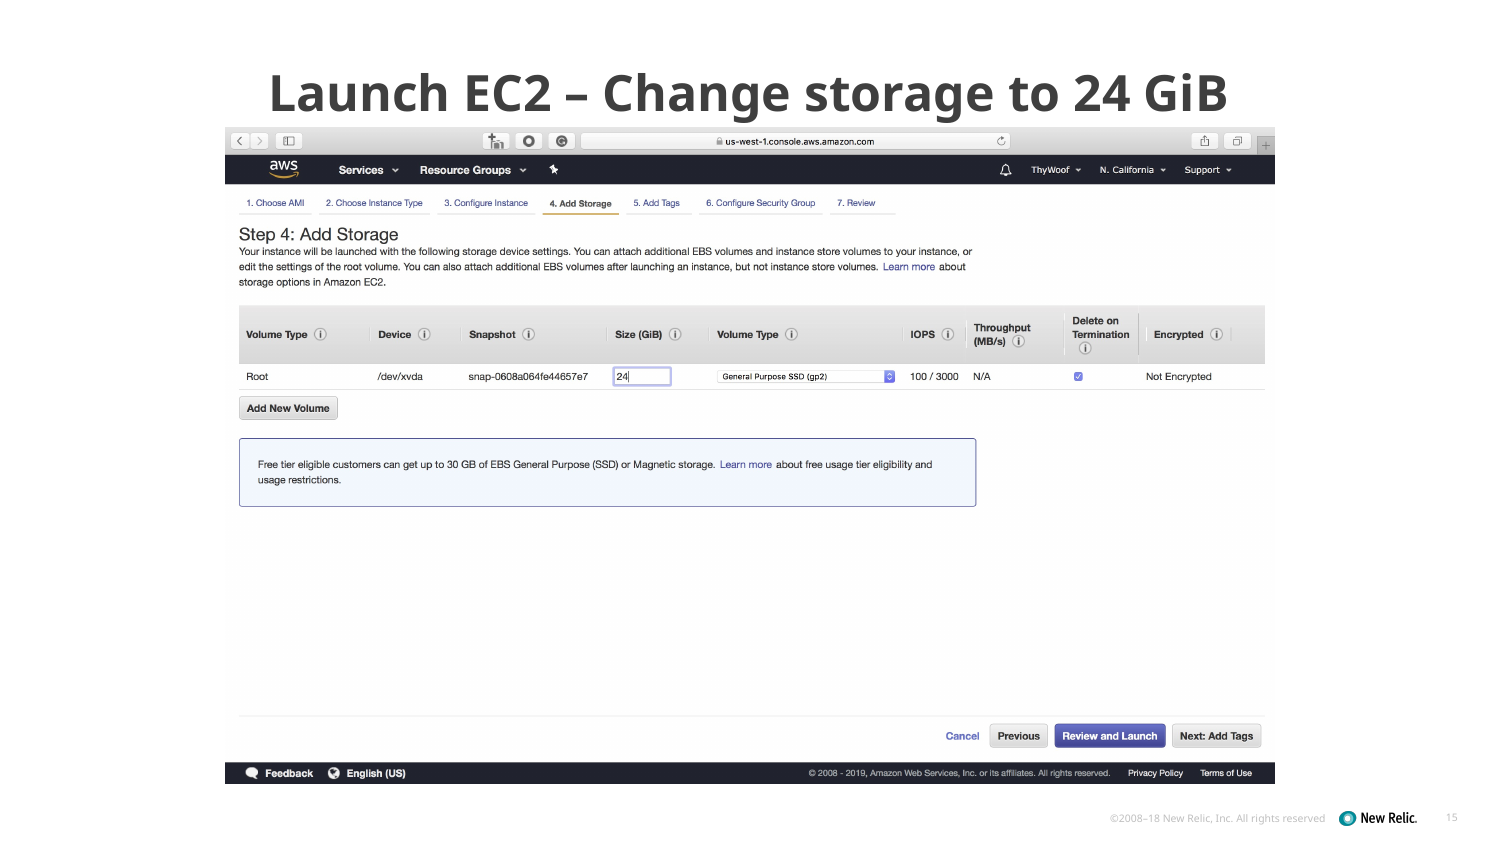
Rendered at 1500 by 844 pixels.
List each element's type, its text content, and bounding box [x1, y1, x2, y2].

picture [1339, 811, 1416, 826]
slide_number 15 [1416, 804, 1473, 833]
title Launch EC2 – Change storage to 24 GiB [59, 60, 1439, 151]
picture [224, 126, 1276, 784]
